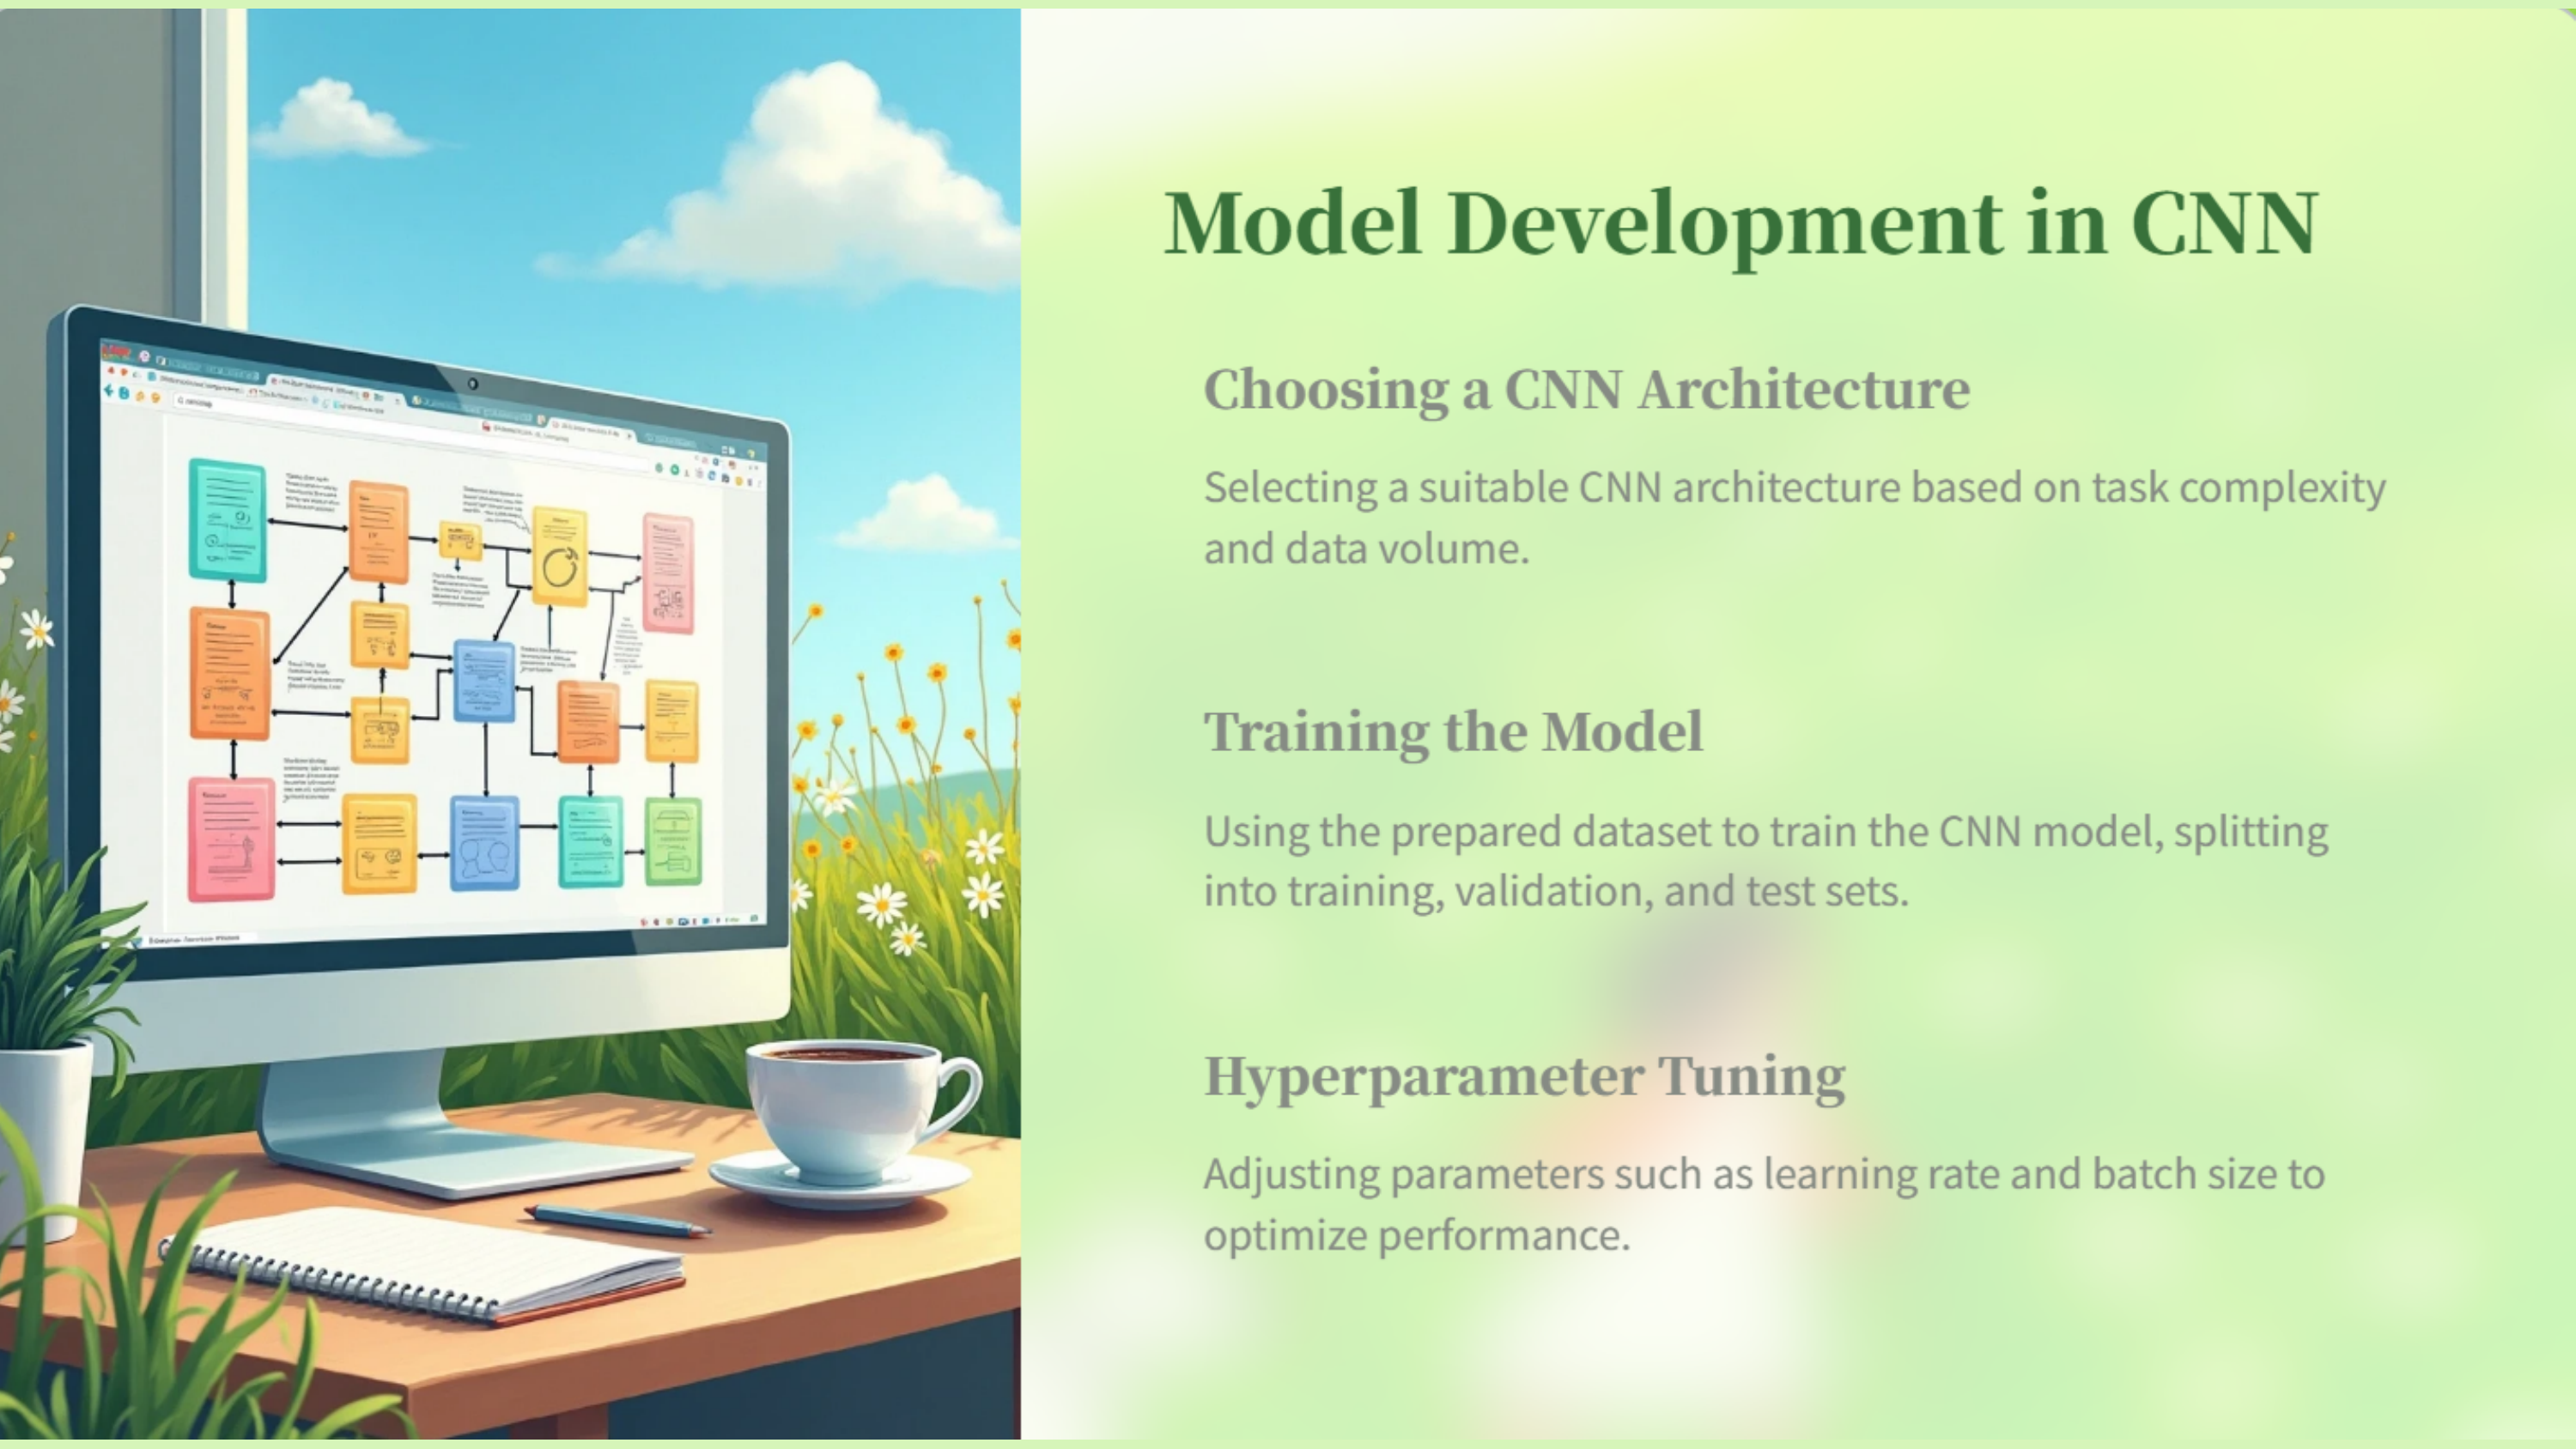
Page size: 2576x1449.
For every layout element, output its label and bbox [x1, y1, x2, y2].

text_box [0, 9, 2576, 1440]
